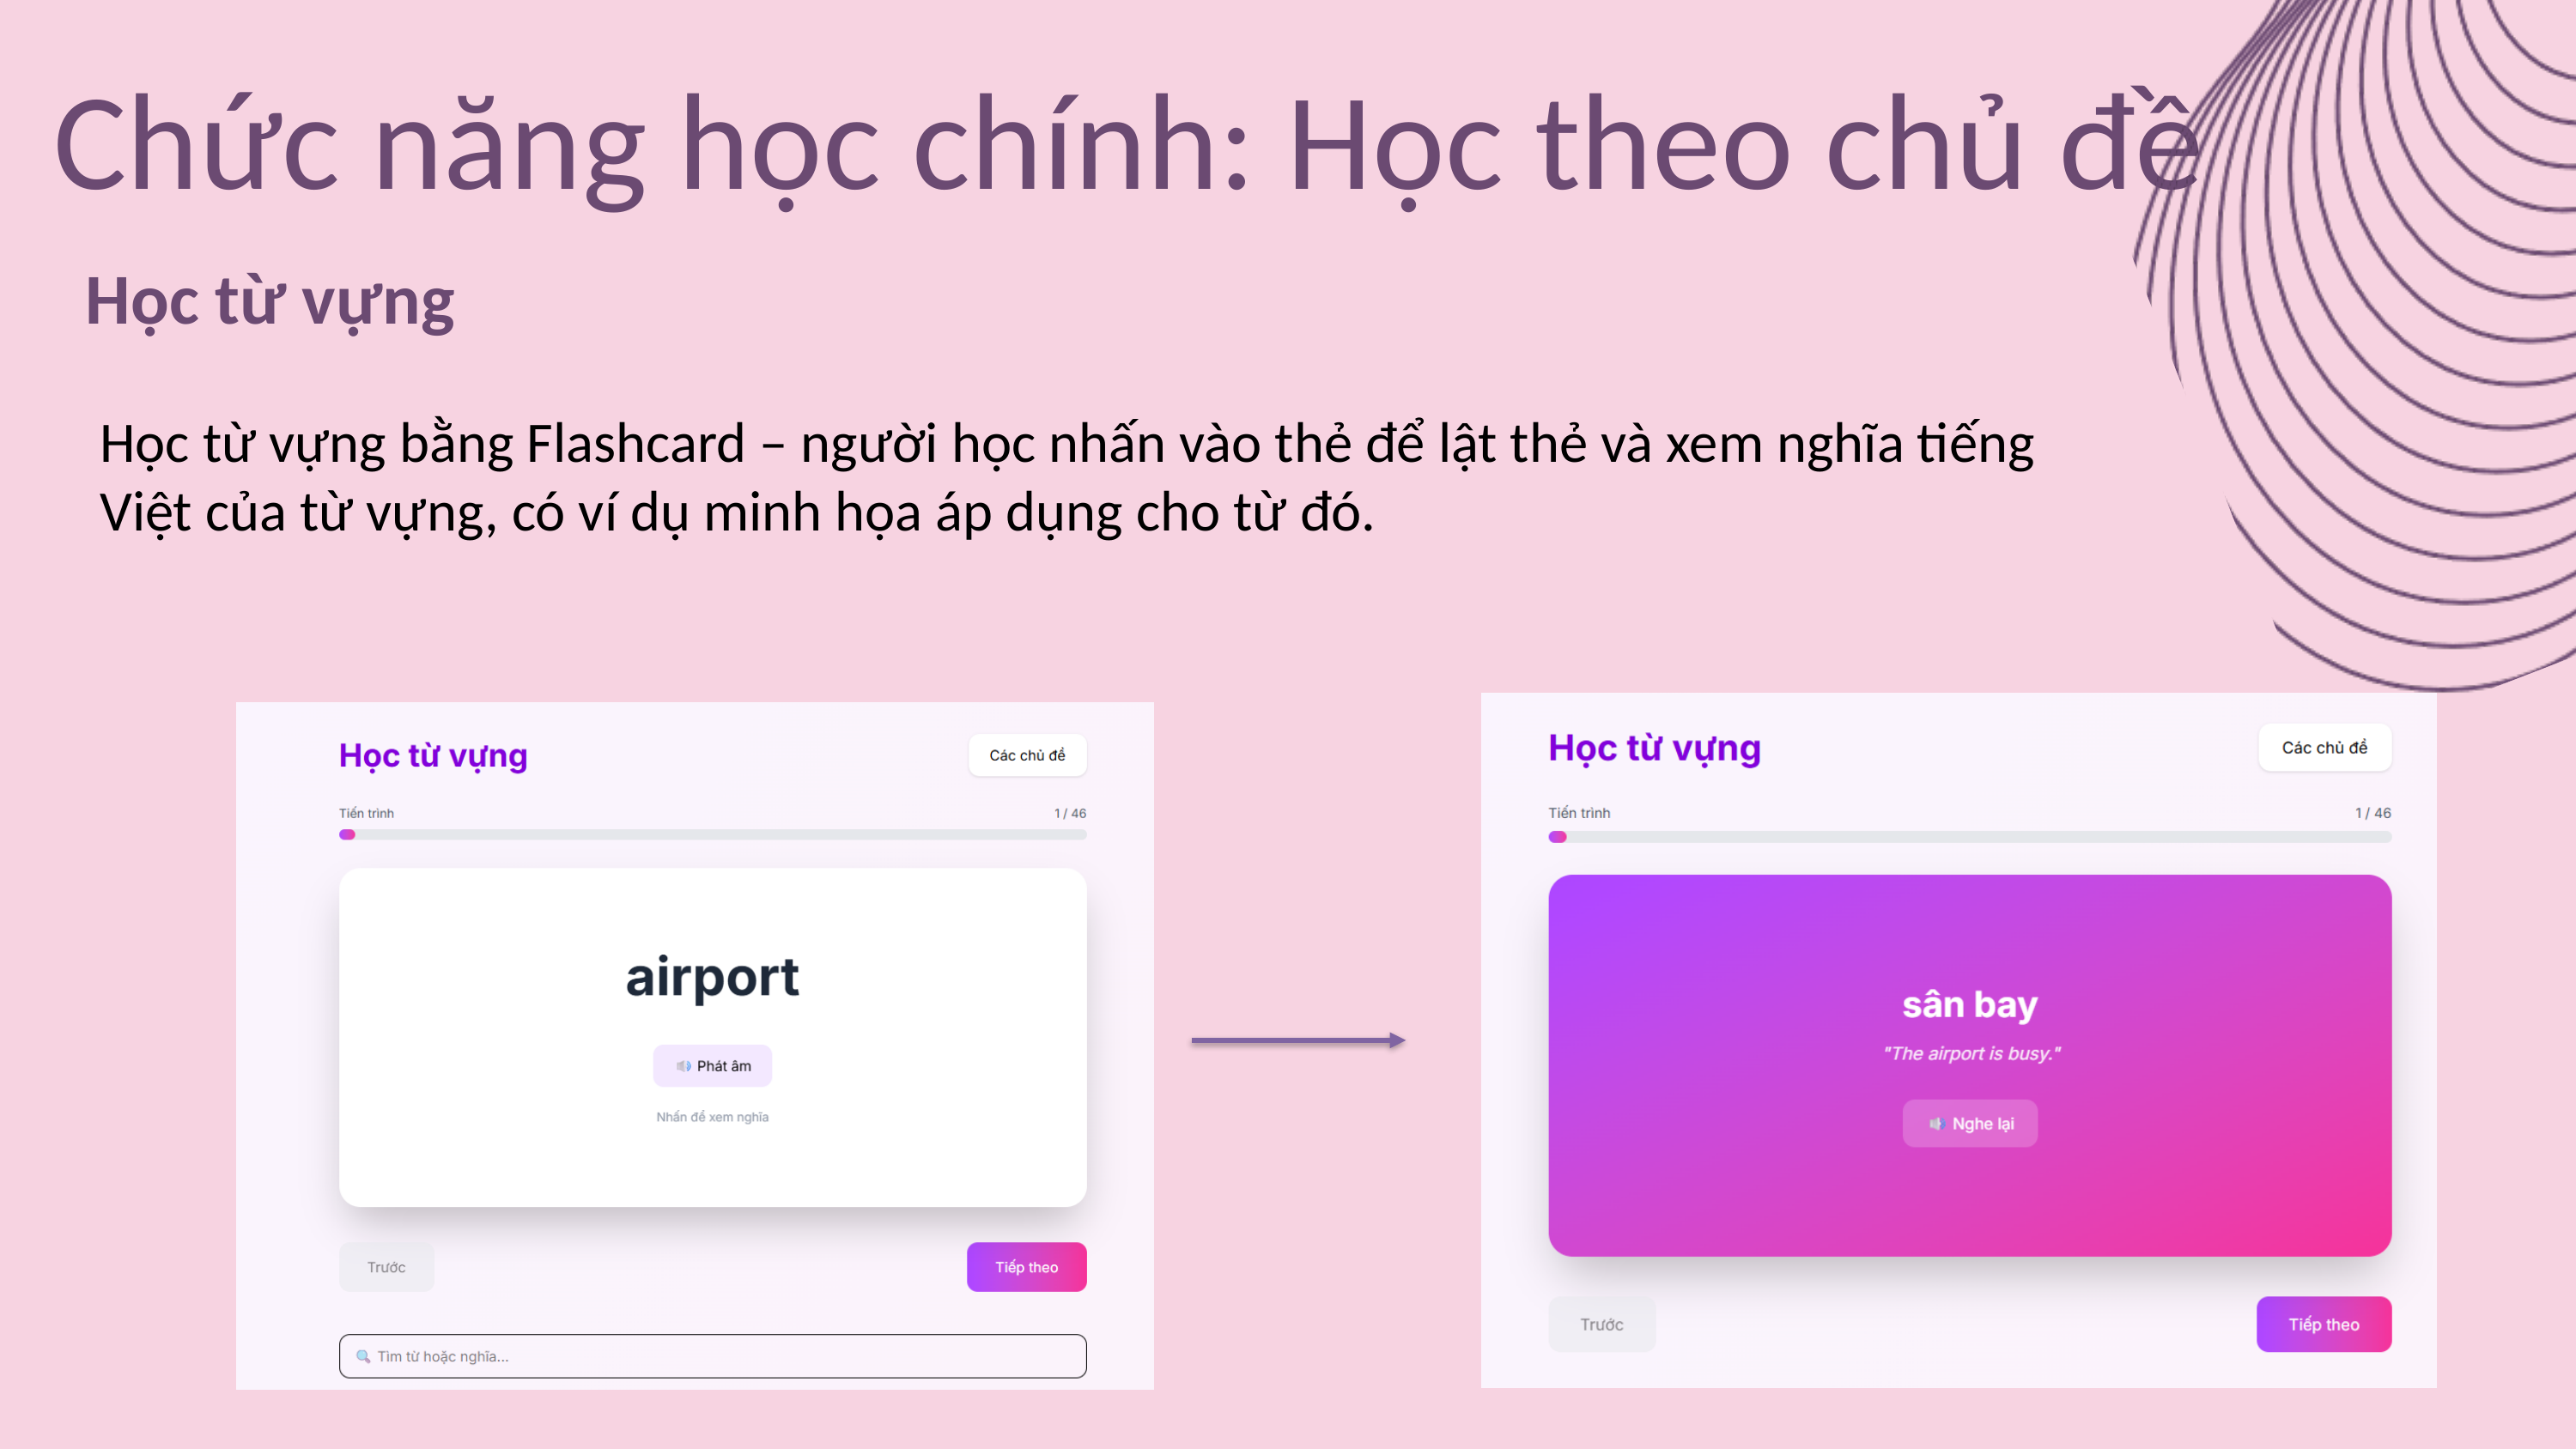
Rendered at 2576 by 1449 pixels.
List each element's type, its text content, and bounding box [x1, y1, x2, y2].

text_box Học từ vựng [85, 273, 2165, 338]
text_box Học từ vựng bằng Flashcard – người học nhấn vào thẻ để lật thẻ và xem nghĩa tiếng Việt của từ vựng, có ví dụ minh họa áp dụng cho từ đó. [87, 399, 2137, 549]
picture [1480, 692, 2437, 1388]
text_box [2032, 0, 2576, 709]
text_box Chức năng học chính: Học theo chủ đề [53, 58, 2116, 217]
picture [235, 702, 1154, 1390]
